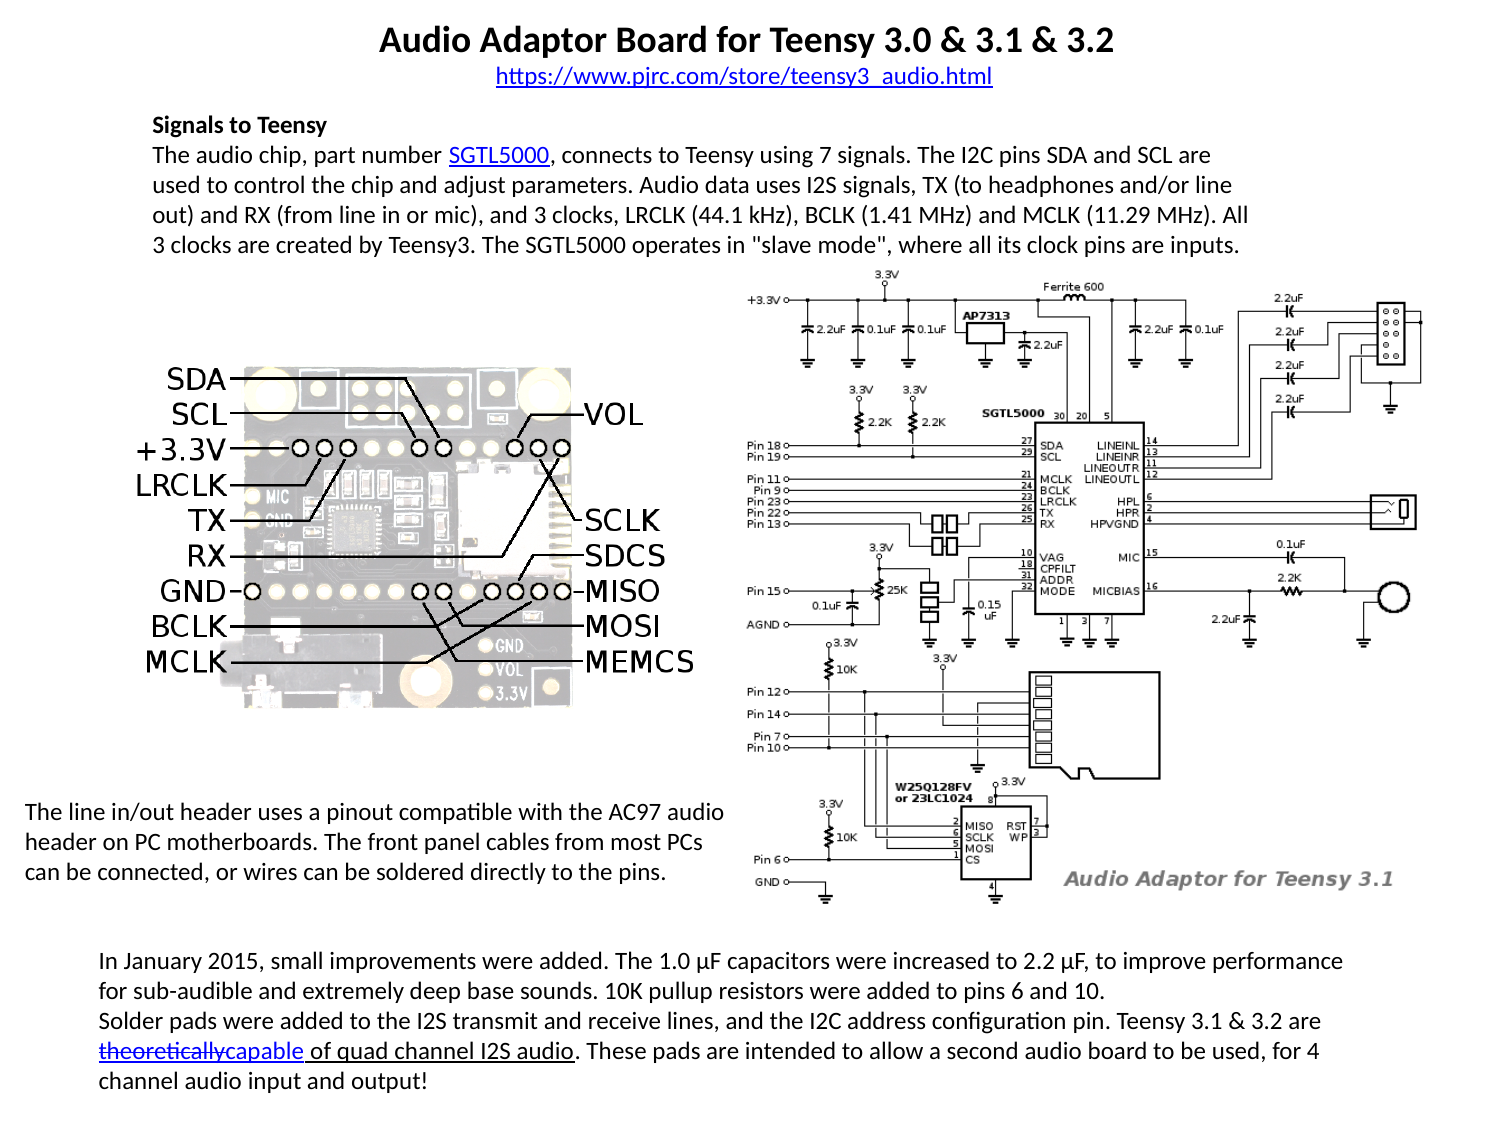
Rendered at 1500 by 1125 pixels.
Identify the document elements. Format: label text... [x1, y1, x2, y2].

text_box Signals to Teensy The audio chip, part number SGTL5000, connects to Teensy using 7 signals. The I2C pins SDA and SCL are used to control the chip and adjust parameters. Audio data uses I2S signals, TX (to headphones and/or line out) and RX (from line in or mic), and 3 clocks, LRCLK (44.1 kHz), BCLK (1.41 MHz) and MCLK (11.29 MHz). All 3 clocks are created by Teensy3. The SGTL5000 operates in "slave mode", where all its clock pins are inputs. [137, 100, 1274, 266]
picture [118, 355, 711, 717]
picture [740, 256, 1428, 914]
text_box Audio Adaptor Board for Teensy 3.0 & 3.1 & 3.2 [364, 7, 1336, 68]
text_box In January 2015, small improvements were added. The 1.0 µF capacitors were increased to 2.2 µF, to improve performance for sub-audible and extremely deep base sounds. 10K pullup resistors were added to pins 6 and 10. Solder pads were added to the I2S transmit and receive lines, and the I2C address configuration pin. Teensy 3.1 & 3.2 are theoreticallycapable of quad channel I2S audio. These pads are intended to allow a second audio board to be used, for 4 channel audio input and output! [83, 937, 1364, 1102]
text_box https://www.pjrc.com/store/teensy3_audio.html [348, 52, 1141, 127]
text_box The line in/out header uses a pinout compatible with the AC97 audio header on PC motherboards. The front panel cables from most PCs can be connected, or wires can be soldered directly to the pins. [10, 788, 735, 893]
